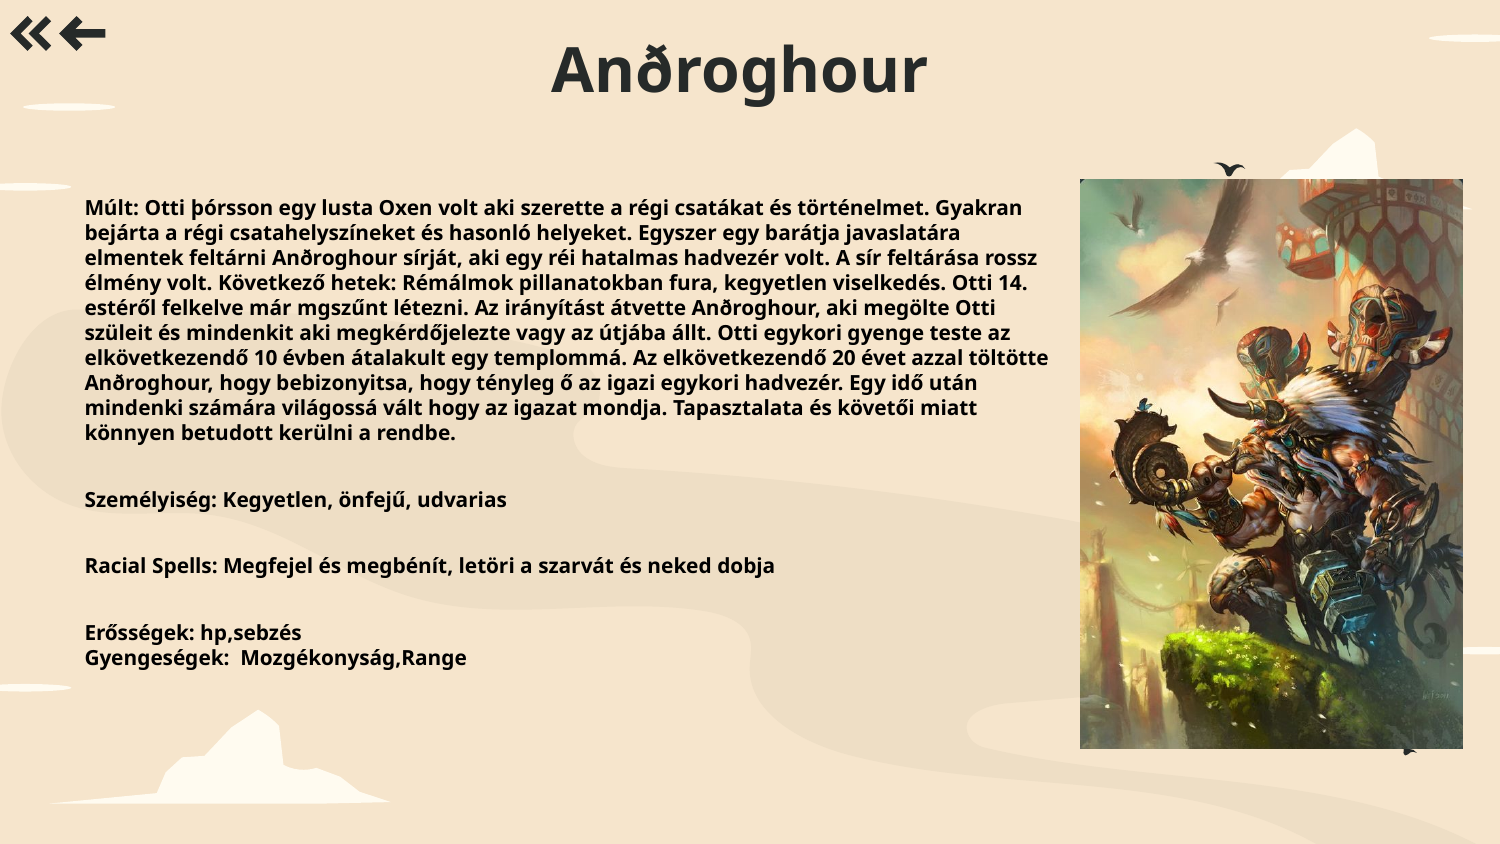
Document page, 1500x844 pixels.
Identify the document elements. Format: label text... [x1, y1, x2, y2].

title Anðroghour [108, 14, 1372, 109]
picture [1079, 179, 1463, 750]
text_box Múlt: Otti þórsson egy lusta Oxen volt aki szerette a régi csatákat és történelmet. Gyakran bejárta a régi csatahelyszíneket és hasonló helyeket. Egyszer egy barátja javaslatára elmentek feltárni Anðroghour sírját, aki egy réi hatalmas hadvezér volt. A sír feltárása rossz élmény volt. Következő hetek: Rémálmok pillanatokban fura, kegyetlen viselkedés. Otti 14. estéről felkelve már mgszűnt létezni. Az irányítást átvette Anðroghour, aki megölte Otti szüleit és mindenkit aki megkérdőjelezte vagy az útjába állt. Otti egykori gyenge teste az elkövetkezendő 10 évben átalakult egy templommá. Az elkövetkezendő 20 évet azzal töltötte Anðroghour, hogy bebizonyitsa, hogy tényleg ő az igazi egykori hadvezér. Egy idő után mindenki számára világossá vált hogy az igazat mondja. Tapasztalata és követői miatt könnyen betudott kerülni a rendbe. Személyiség: Kegyetlen, önfejű, udvarias Racial Spells: Megfejel és megbénít, letöri a szarvát és neked dobja Erősségek: hp,sebzés Gyengeségek: Mozgékonyság,Range [69, 179, 1070, 782]
